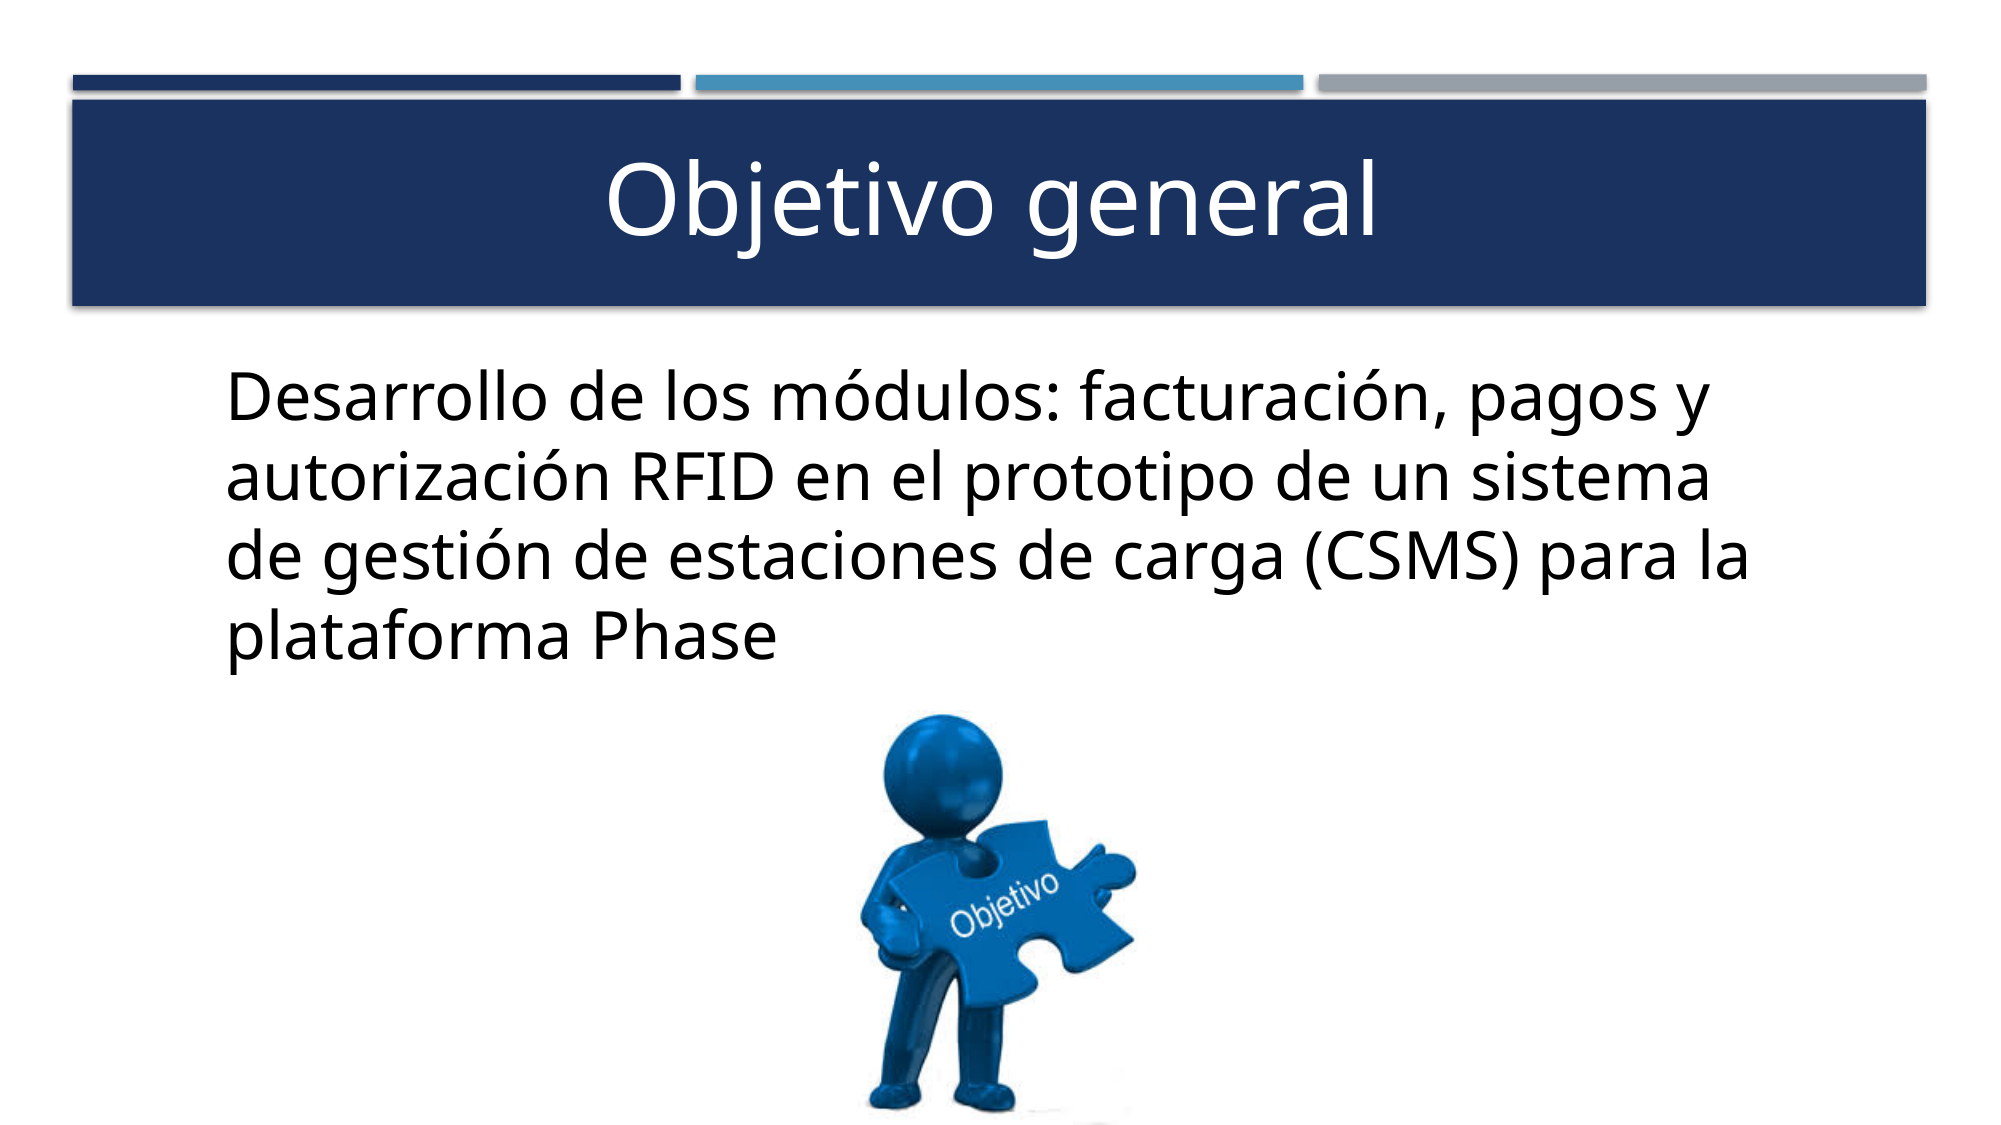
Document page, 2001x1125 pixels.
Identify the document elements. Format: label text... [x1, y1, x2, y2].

picture [855, 710, 1145, 1125]
text_box Objetivo general [589, 128, 1480, 263]
text_box Desarrollo de los módulos: facturación, pagos y autorización RFID en el prototipo de un sistema de gestión de estaciones de carga (CSMS) para la plataforma Phase [210, 345, 1790, 681]
